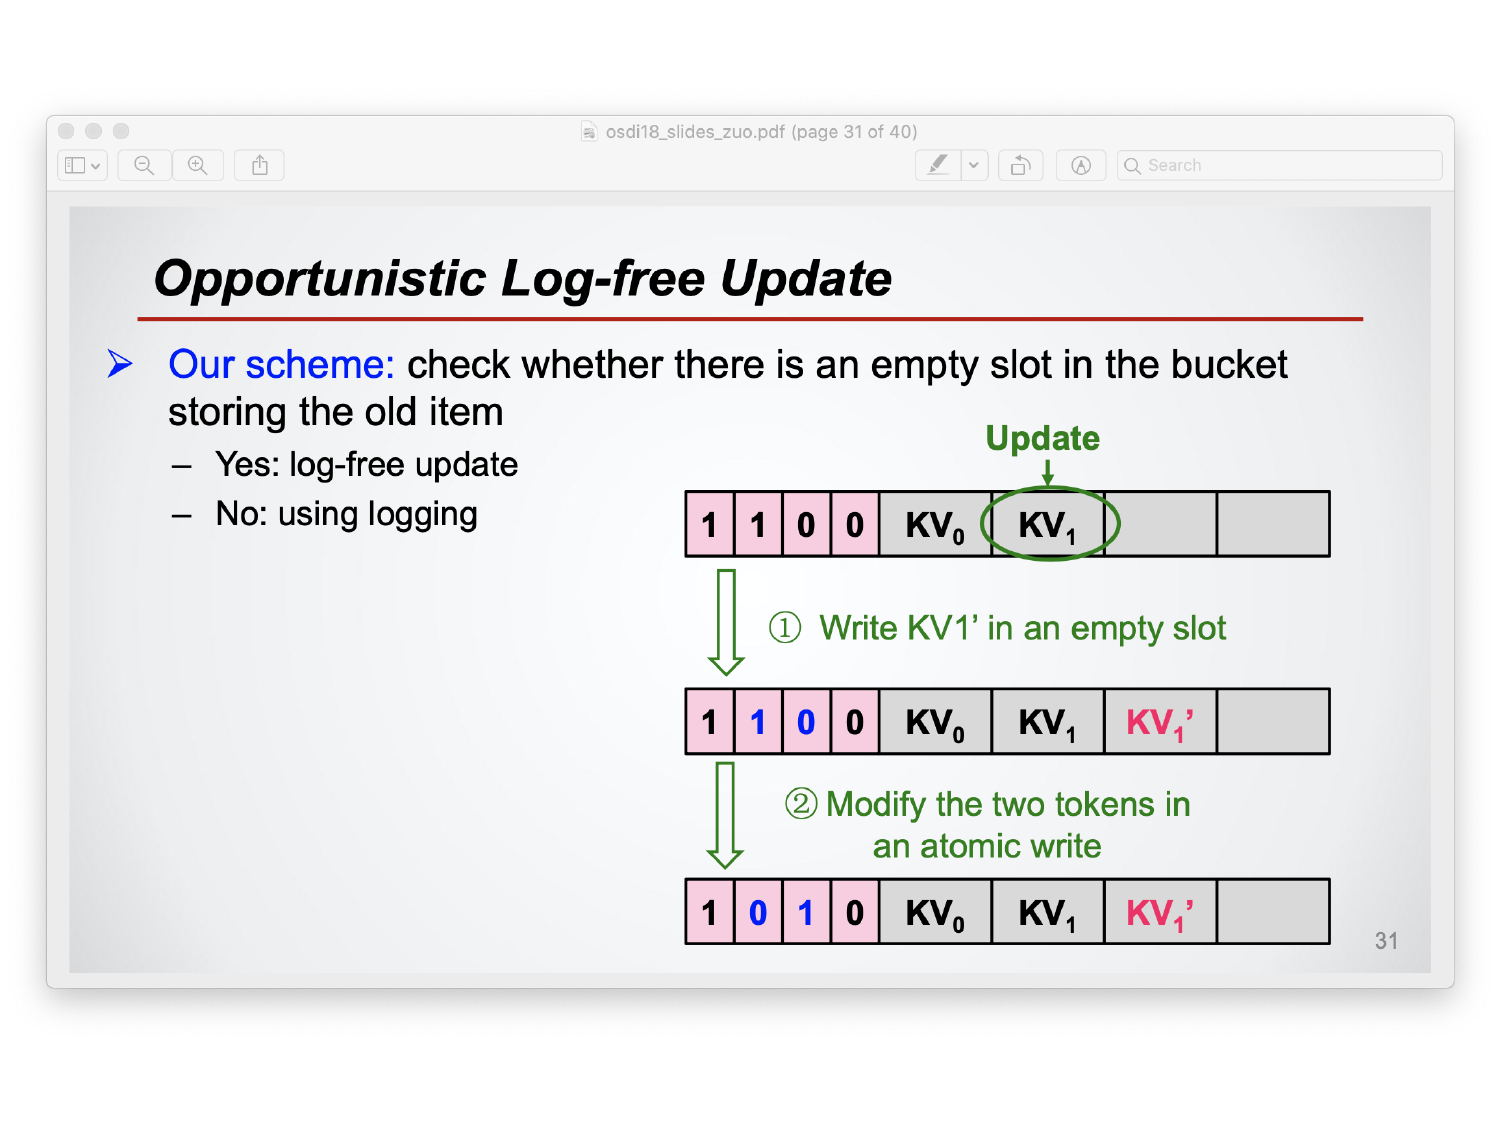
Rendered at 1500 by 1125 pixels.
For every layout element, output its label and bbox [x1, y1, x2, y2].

picture [0, 79, 1500, 1045]
